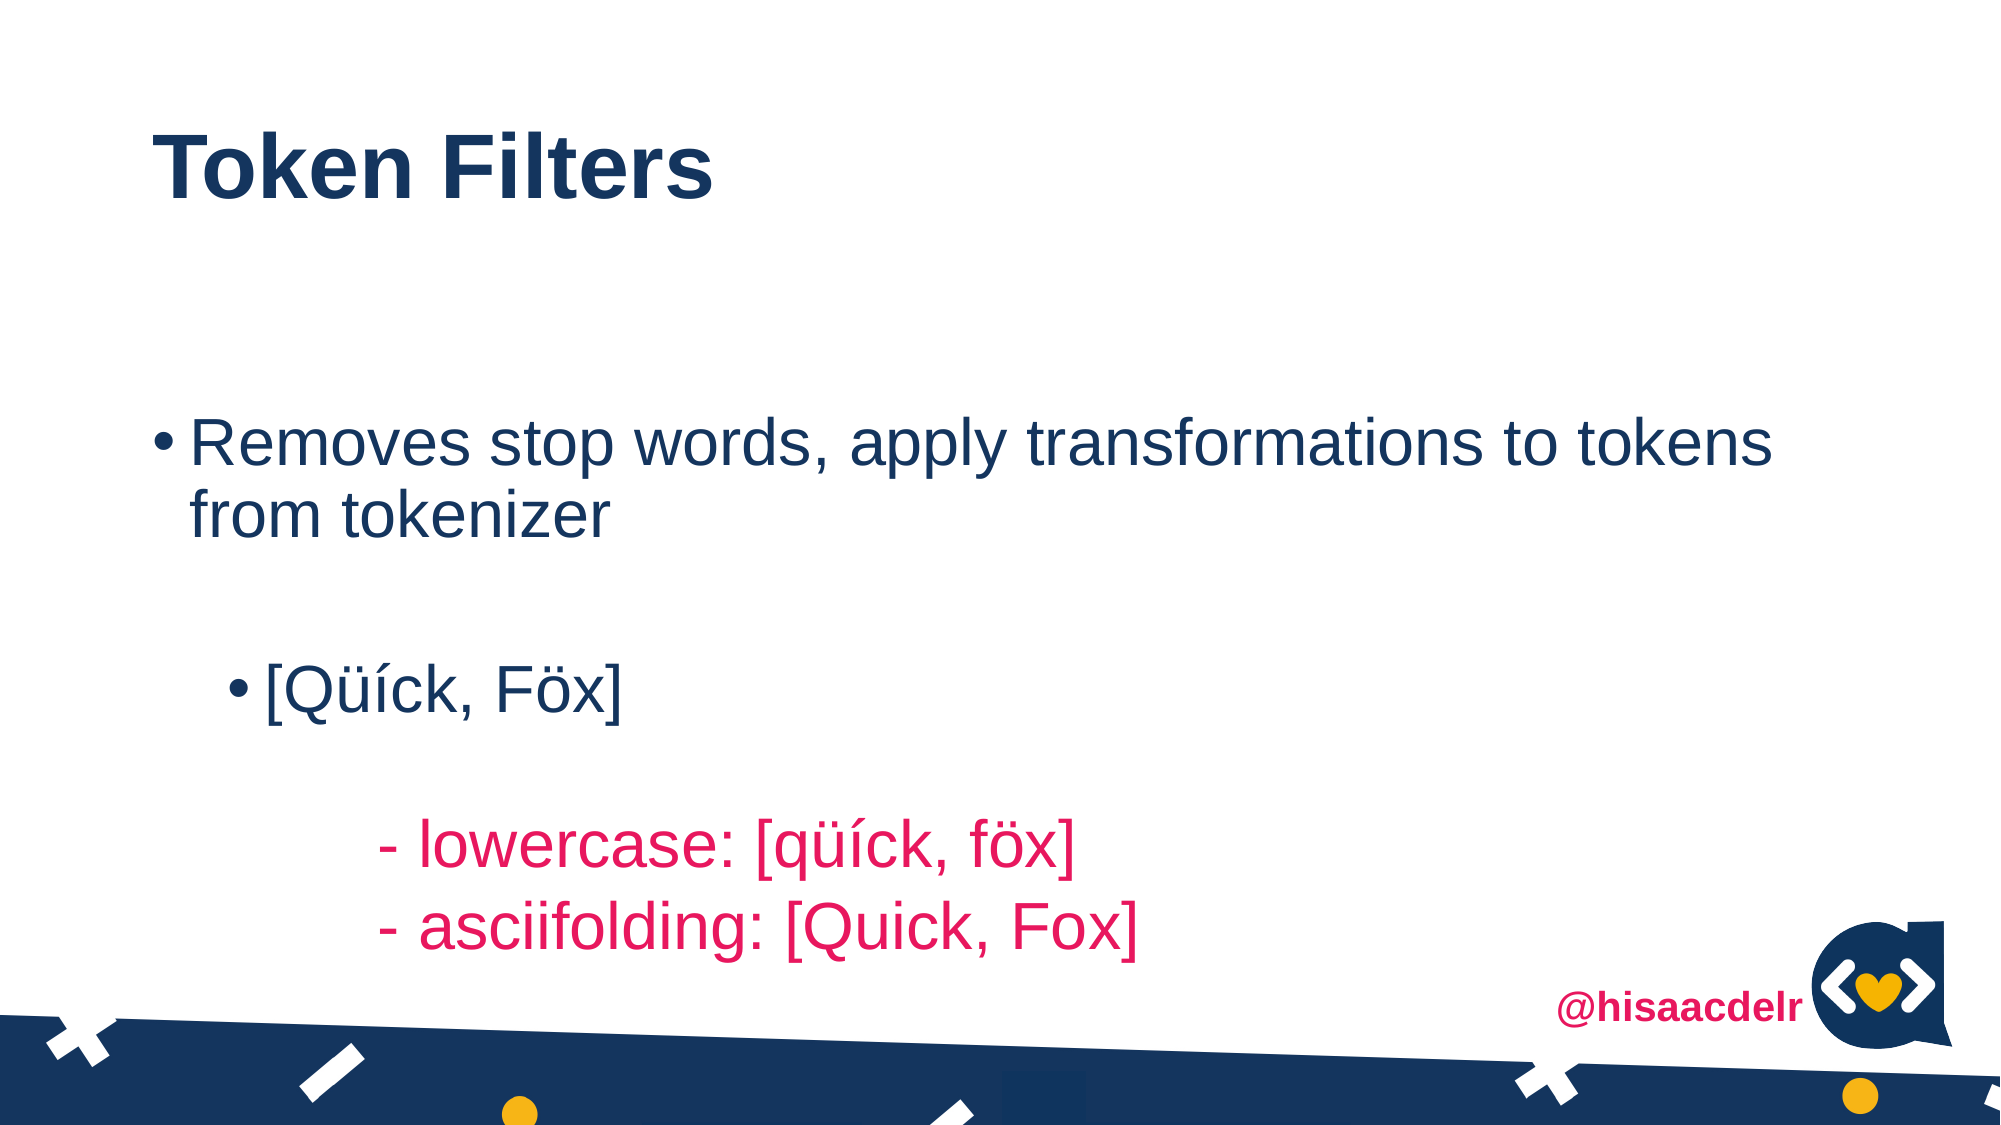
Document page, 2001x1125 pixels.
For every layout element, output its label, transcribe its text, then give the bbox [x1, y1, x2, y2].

title Token Filters [137, 59, 1863, 157]
picture [0, 157, 2000, 1125]
